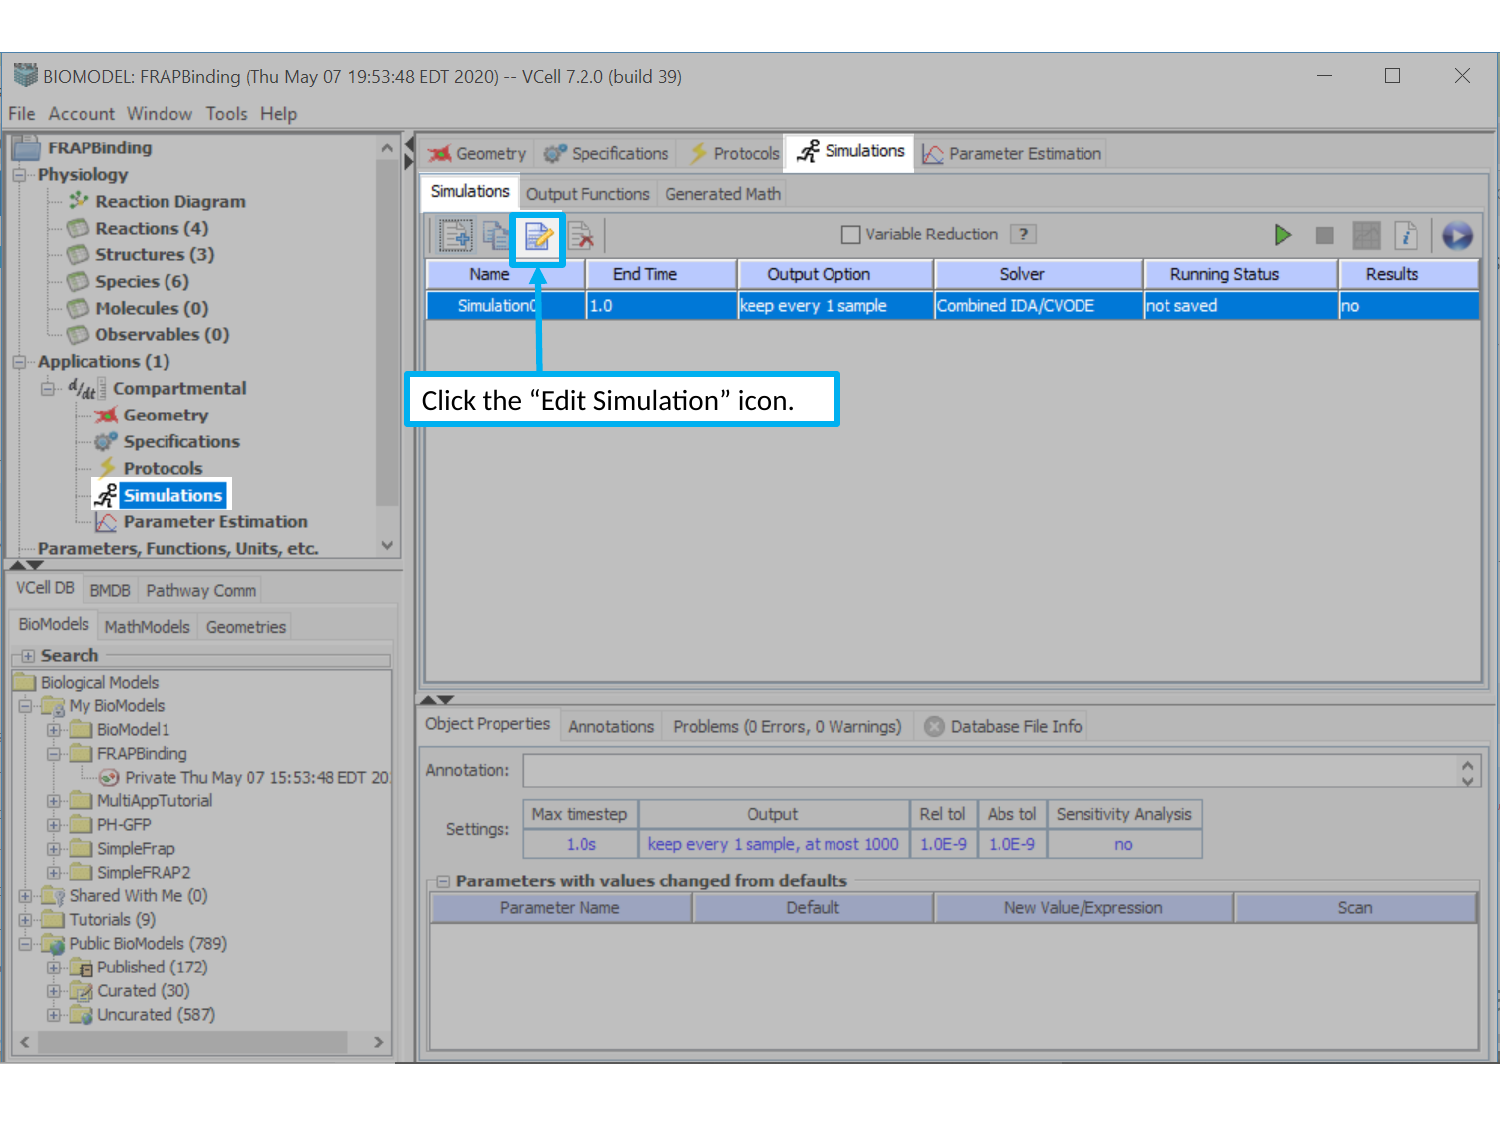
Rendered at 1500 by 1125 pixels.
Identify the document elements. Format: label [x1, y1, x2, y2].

picture [0, 52, 1500, 1064]
